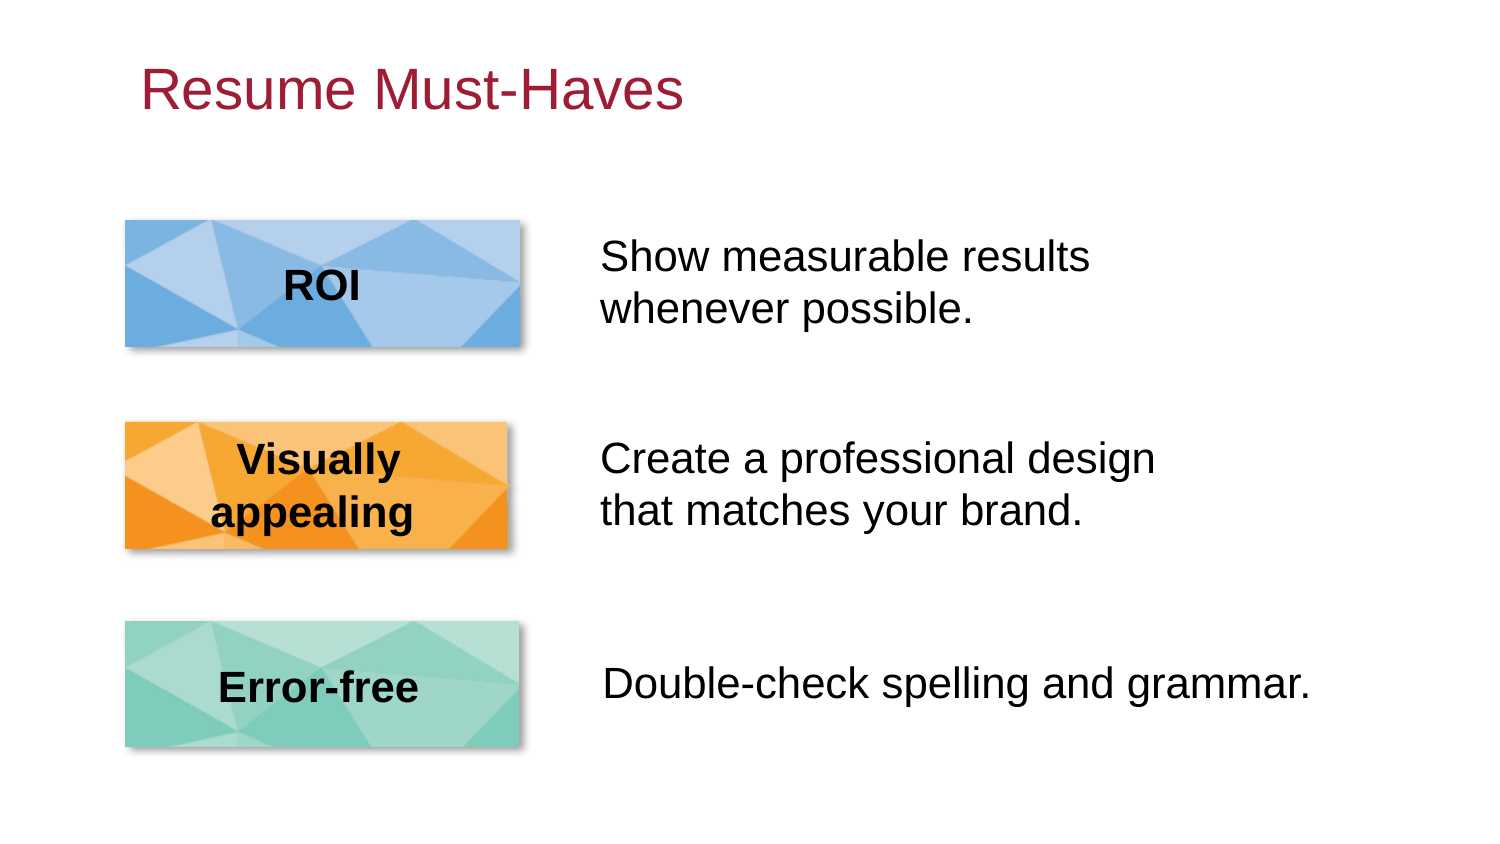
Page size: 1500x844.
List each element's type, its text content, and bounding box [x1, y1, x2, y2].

text_box Create a professional design that matches your brand. [585, 421, 1213, 549]
picture [124, 420, 515, 549]
title Resume Must-Haves [125, 34, 1425, 138]
list Show measurable results whenever possible. [585, 219, 1442, 345]
picture [124, 219, 521, 348]
text_box Double-check spelling and grammar. [587, 646, 1450, 747]
picture [124, 621, 520, 748]
